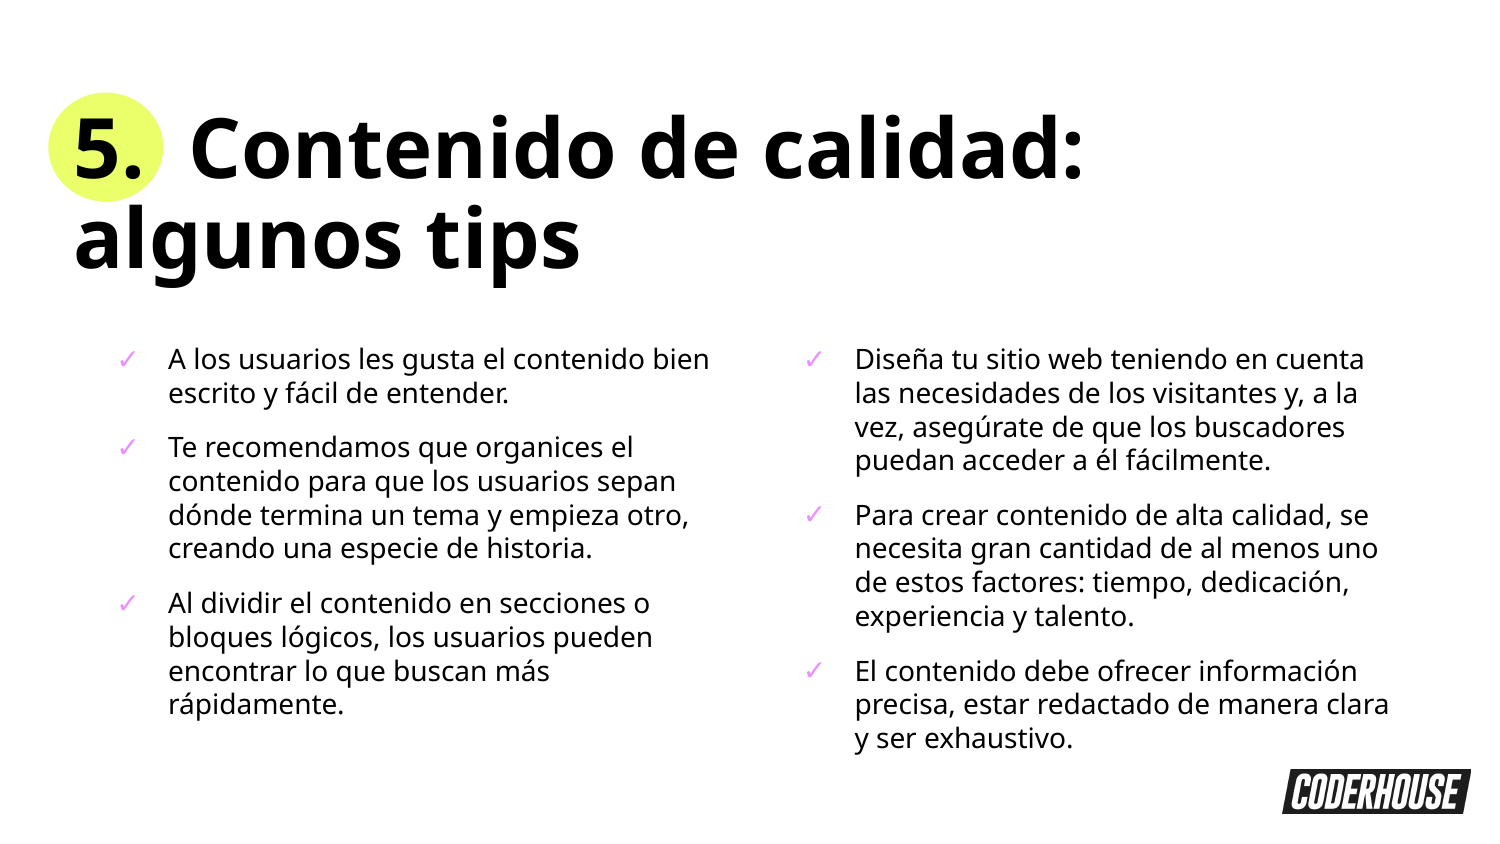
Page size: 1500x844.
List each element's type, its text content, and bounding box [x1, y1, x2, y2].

text_box 5. Contenido de calidad: algunos tips [58, 91, 1166, 302]
text_box [47, 115, 58, 179]
text_box A los usuarios les gusta el contenido bien escrito y fácil de entender. Te recomendamos que organices el contenido para que los usuarios sepan dónde termina un tema y empieza otro, creando una especie de historia. Al dividir el contenido en secciones o bloques lógicos, los usuarios pueden encontrar lo que buscan más rápidamente. [78, 326, 746, 803]
text_box Diseña tu sitio web teniendo en cuenta las necesidades de los visitantes y, a la vez, asegúrate de que los buscadores puedan acceder a él fácilmente. Para crear contenido de alta calidad, se necesita gran cantidad de al menos uno de estos factores: tiempo, dedicación, experiencia y talento. El contenido debe ofrecer información precisa, estar redactado de manera clara y ser exhaustivo. [764, 326, 1422, 770]
picture [1281, 769, 1471, 814]
